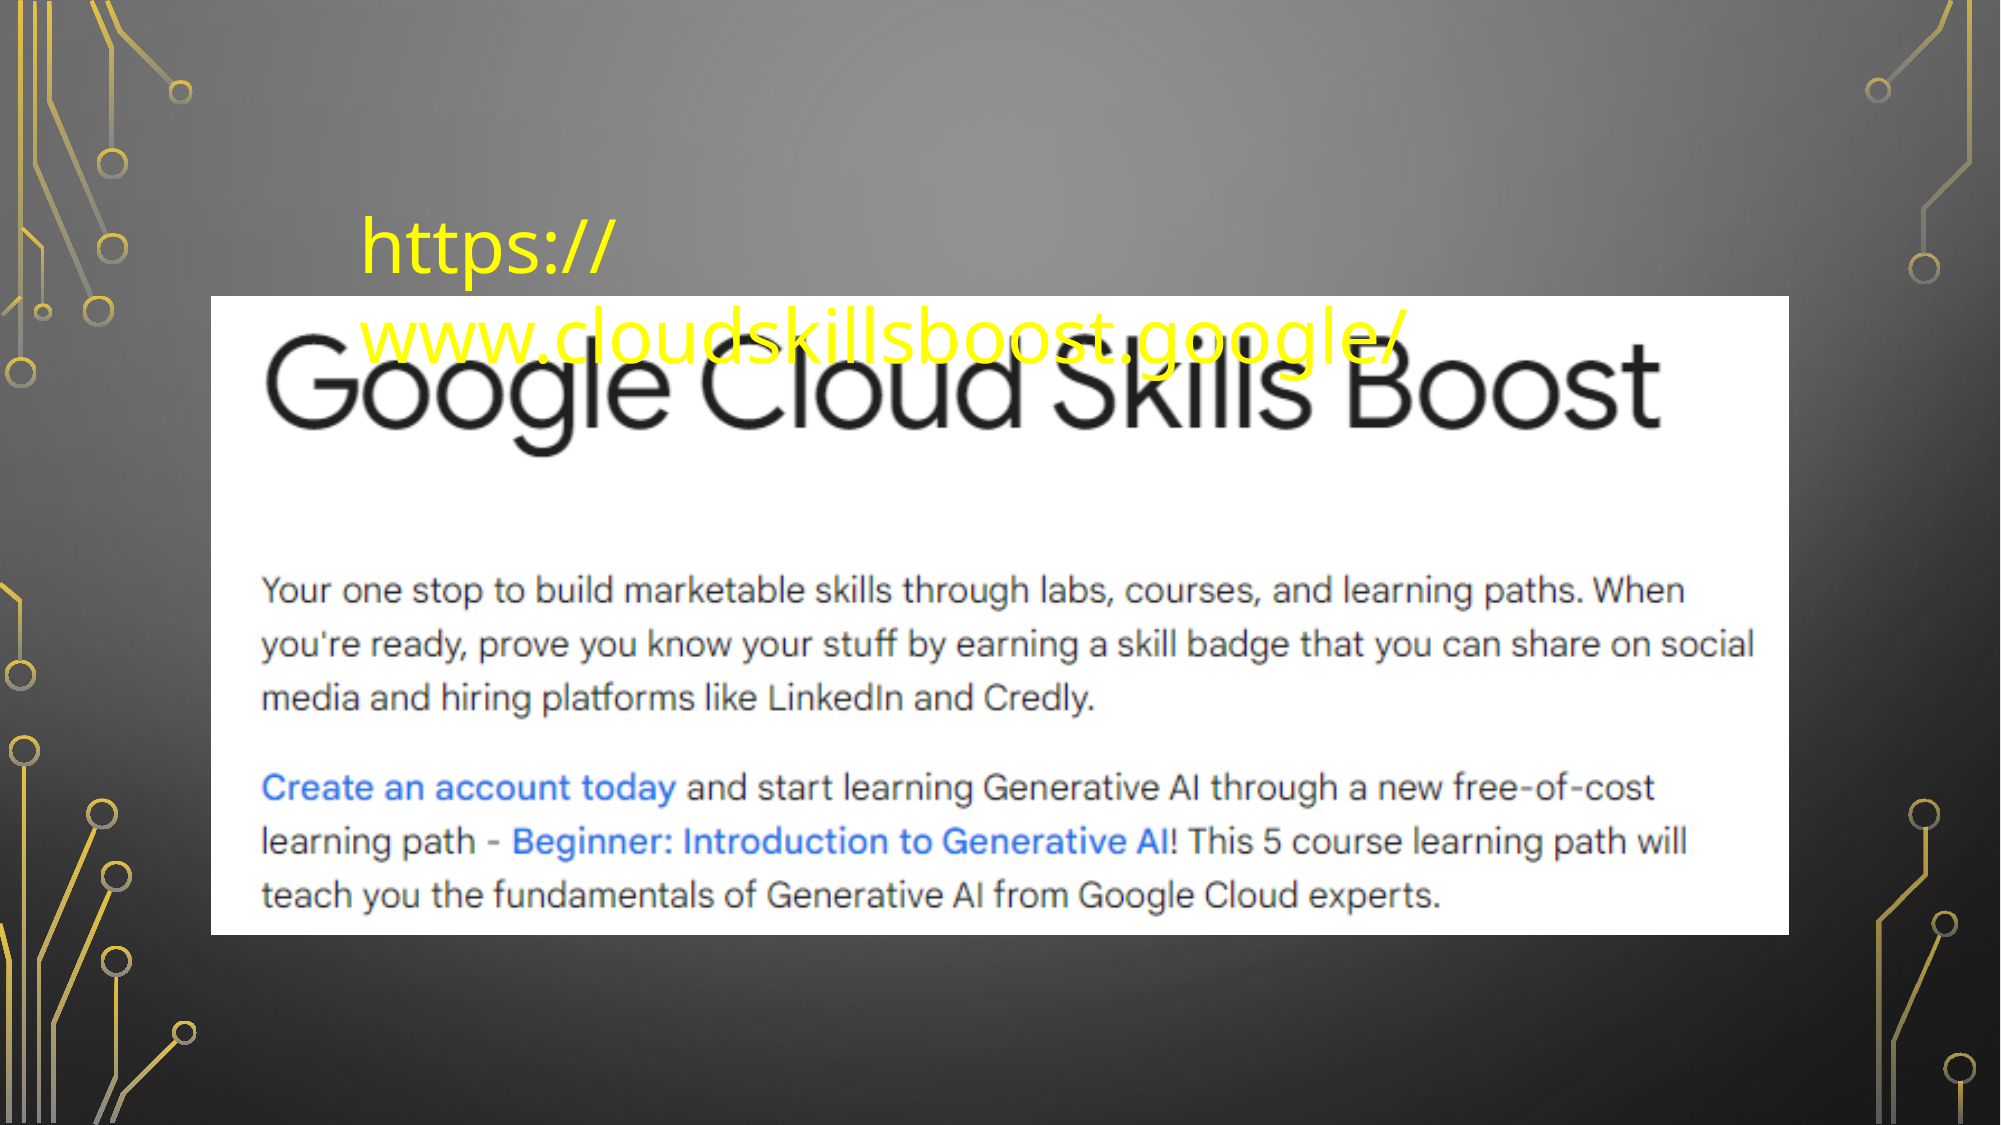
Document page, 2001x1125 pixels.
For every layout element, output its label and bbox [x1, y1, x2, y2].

text_box [211, 190, 1789, 935]
